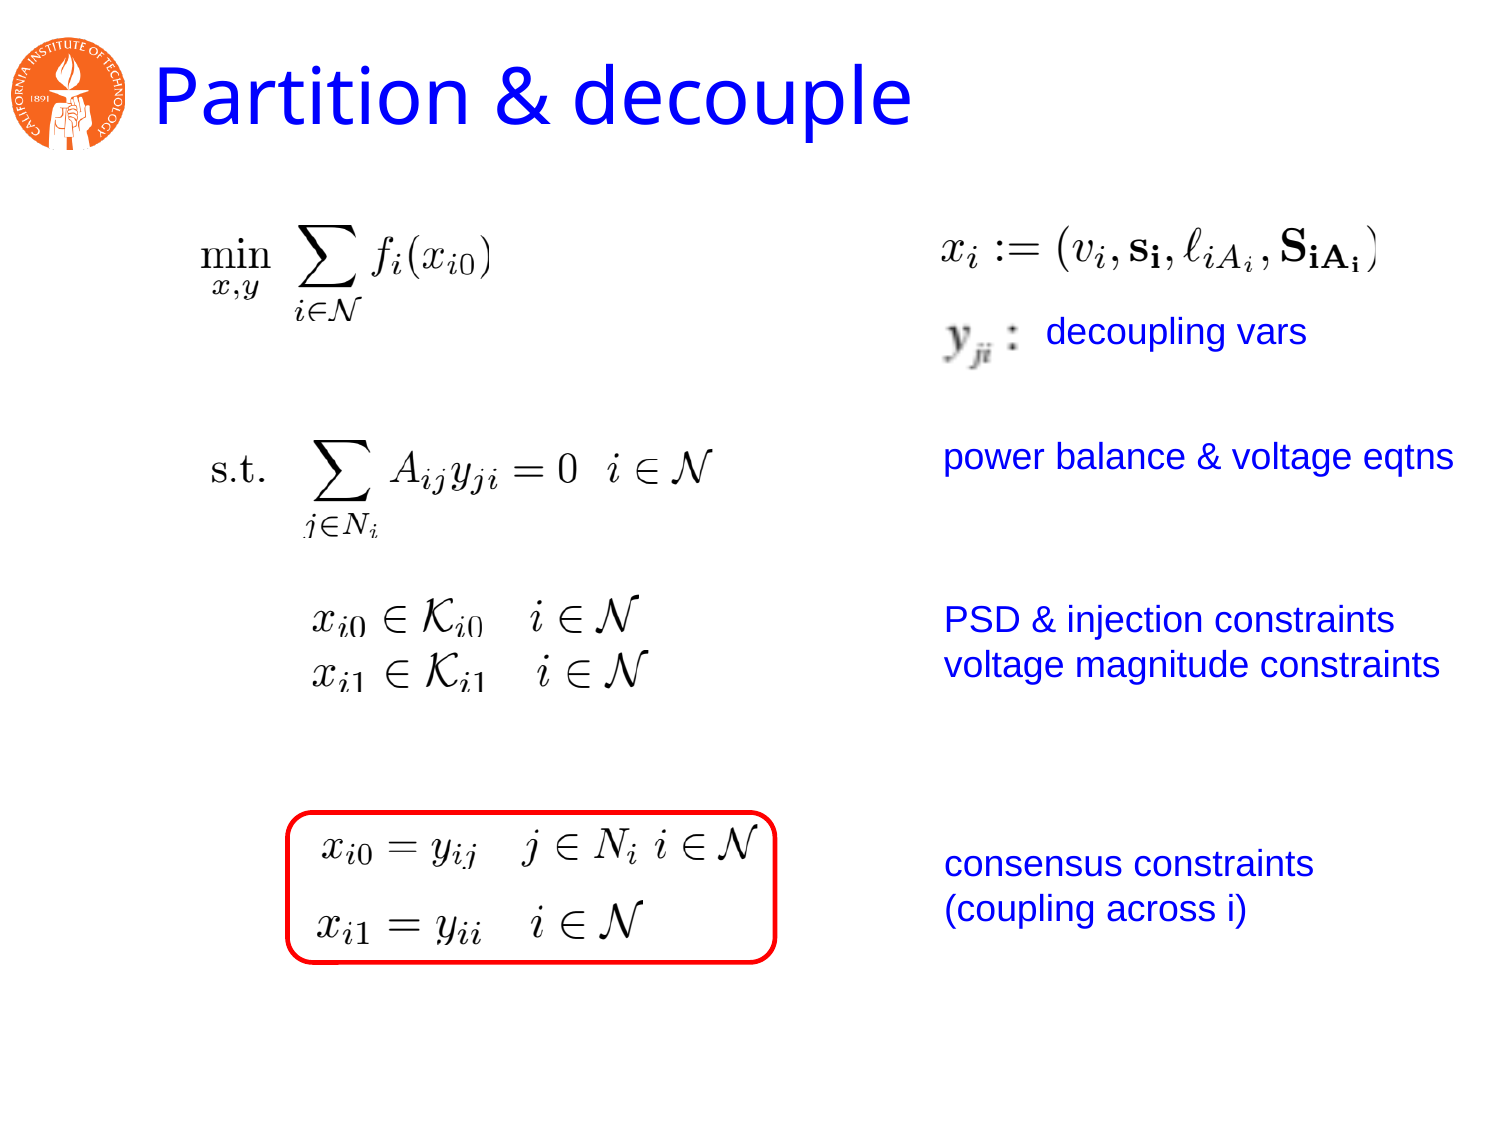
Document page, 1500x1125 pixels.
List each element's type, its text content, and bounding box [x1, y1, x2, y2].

text_box [287, 812, 775, 963]
title Partition & decouple [137, 37, 1463, 176]
picture [312, 649, 649, 693]
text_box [937, 302, 1030, 374]
text_box power balance & voltage eqtns [928, 424, 1470, 485]
picture [312, 594, 640, 637]
text_box PSD & injection constraints voltage magnitude constraints [929, 587, 1456, 693]
picture [210, 439, 713, 538]
picture [941, 224, 1376, 272]
picture [320, 822, 758, 869]
text_box consensus constraints (coupling across i) [929, 831, 1330, 937]
picture [199, 224, 490, 322]
text_box decoupling vars [1031, 299, 1323, 360]
picture [316, 899, 644, 945]
